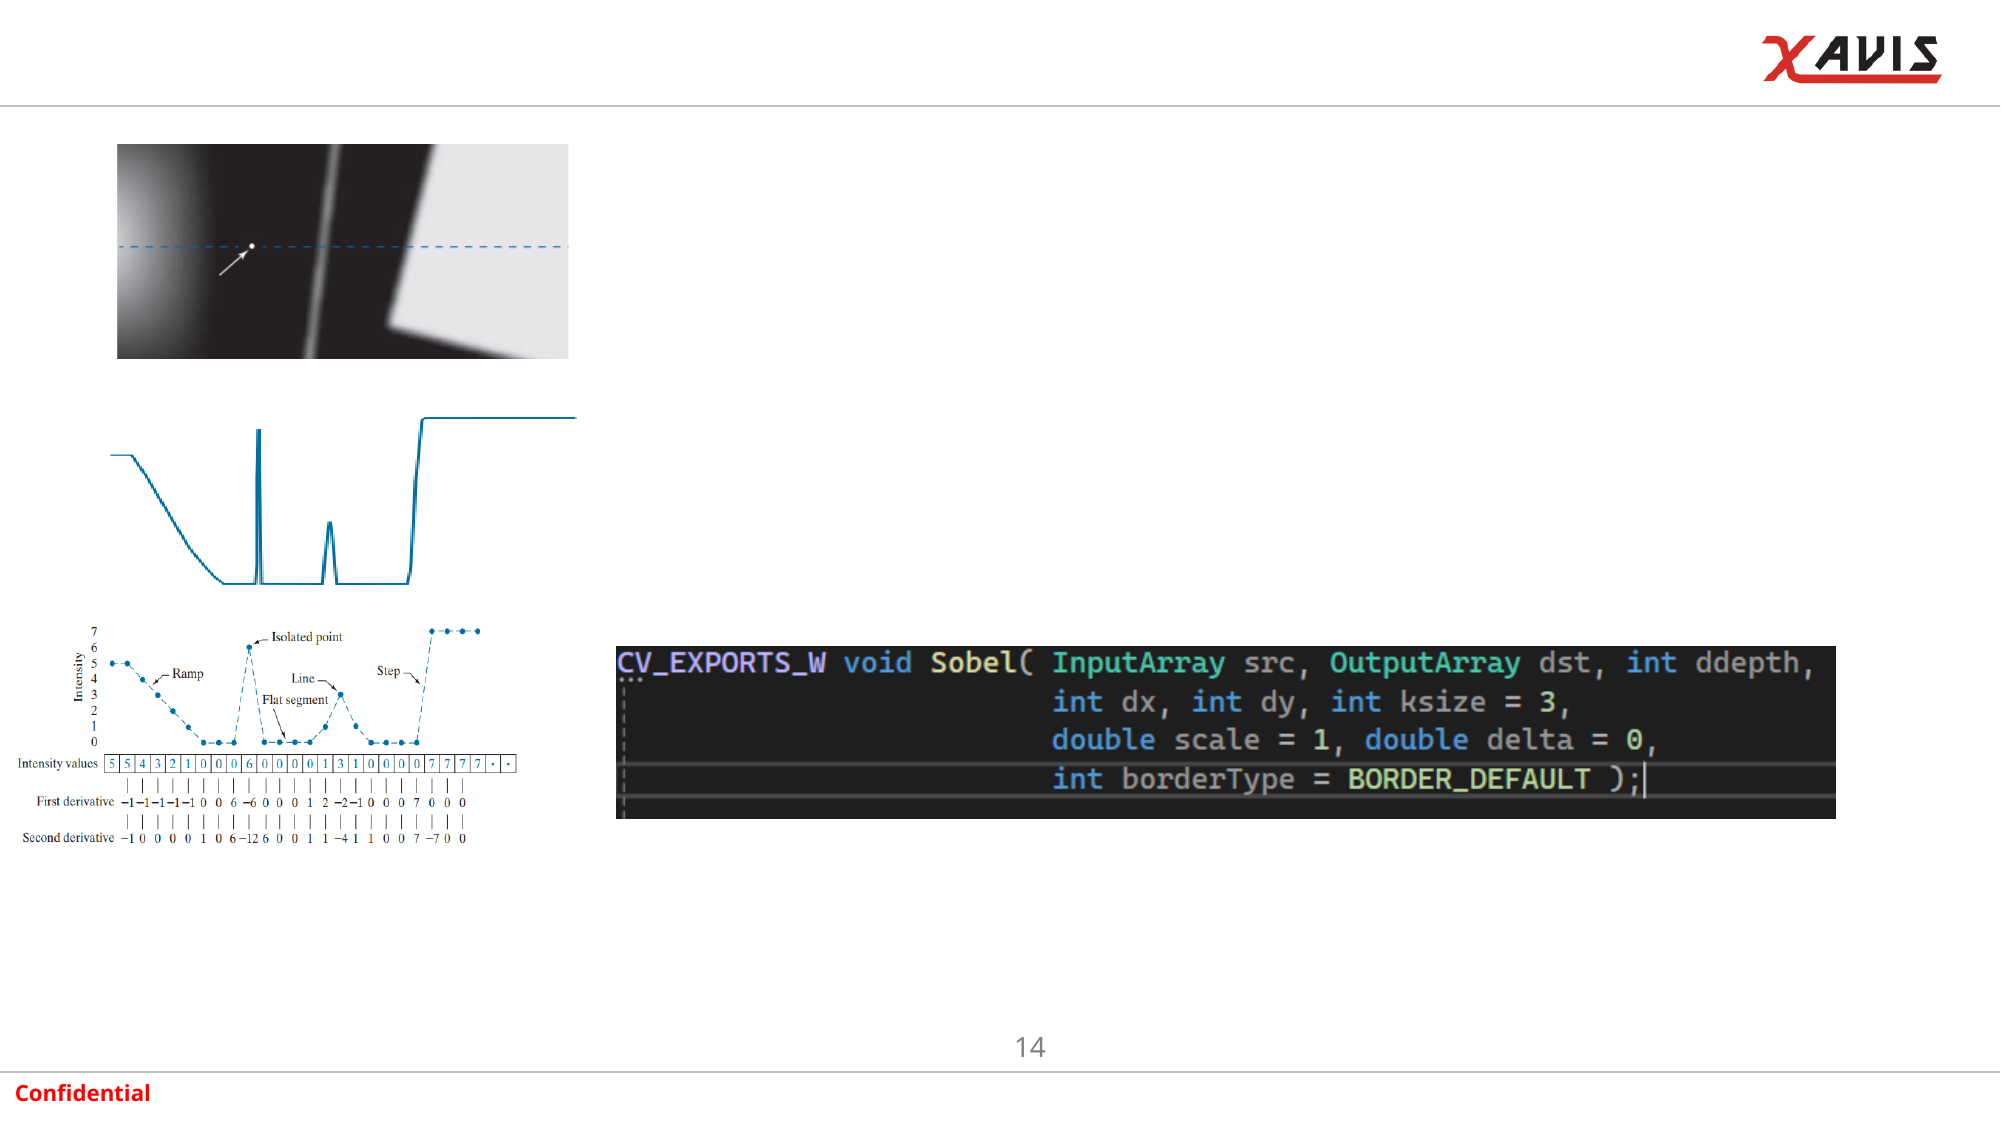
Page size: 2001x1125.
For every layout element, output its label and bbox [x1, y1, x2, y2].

picture [1756, 26, 1946, 89]
text_box [10, 144, 579, 853]
picture [616, 646, 1836, 819]
